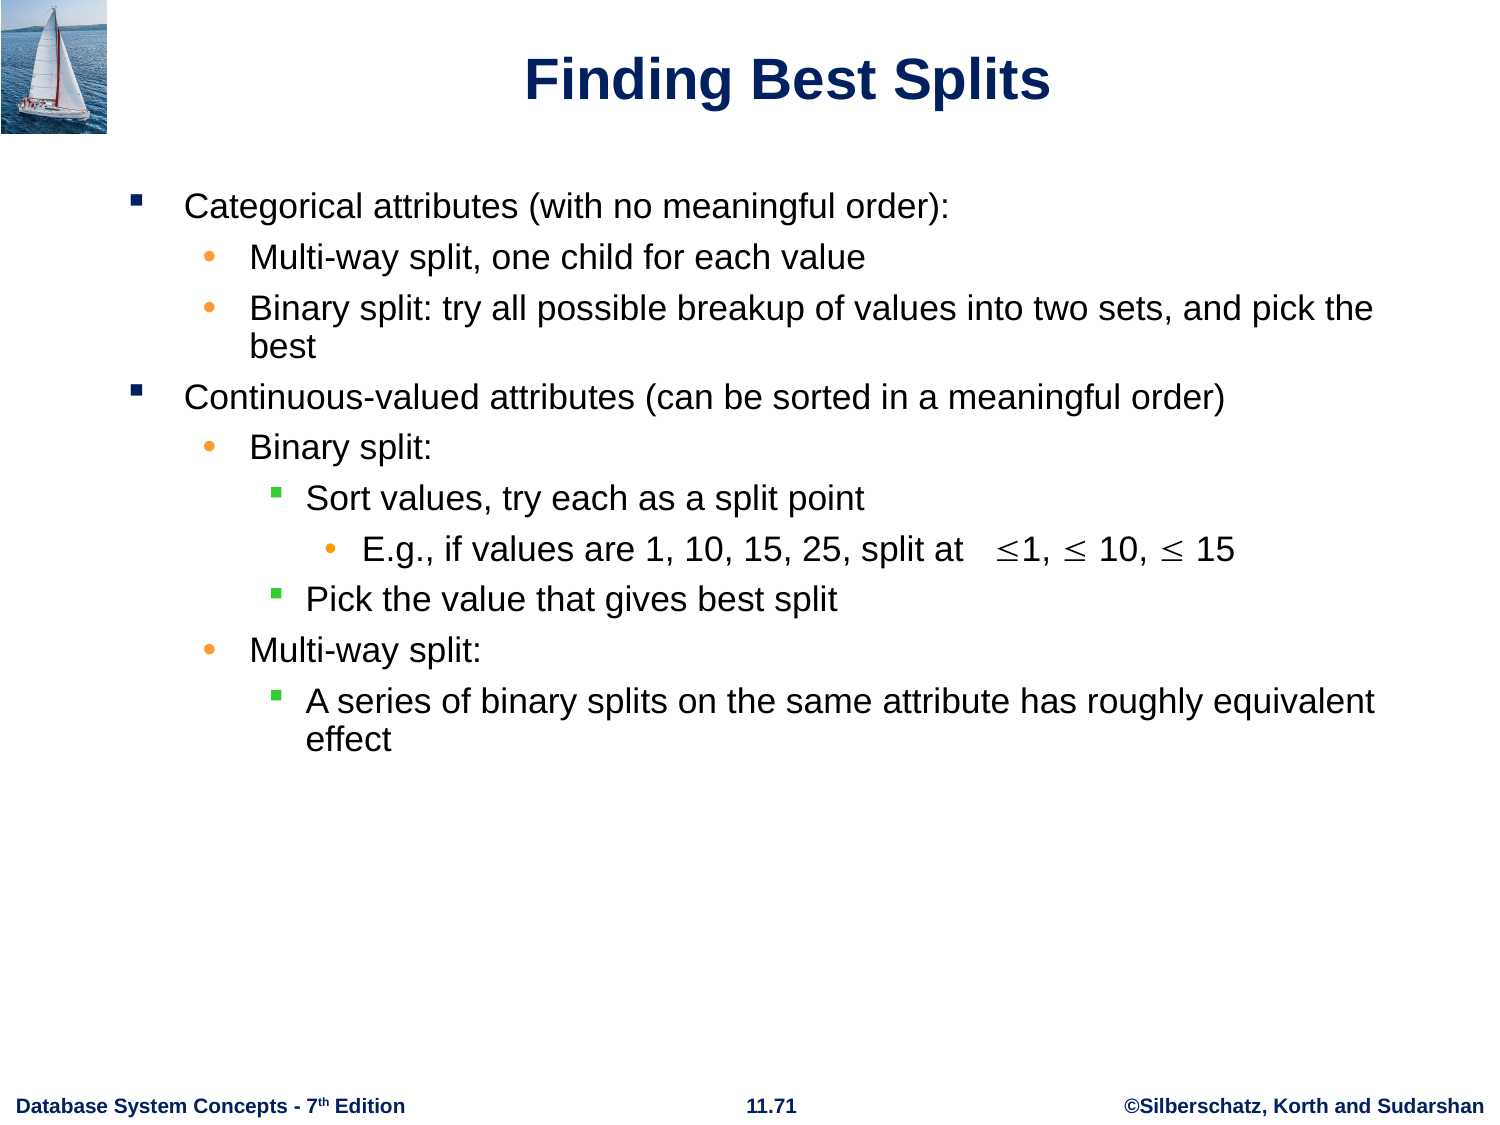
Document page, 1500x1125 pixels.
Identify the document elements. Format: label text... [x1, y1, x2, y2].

title Finding Best Splits [125, 18, 1452, 120]
list Categorical attributes (with no meaningful order): Multi-way split, one child for each value Binary split: try all possible breakup of values into two sets, and pick the best Continuous-valued attributes (can be sorted in a meaningful order) Binary split: Sort values, try each as a split point E.g., if values are 1, 10, 15, 25, split at 1,  10,  15 Pick the value that gives best split Multi-way split: A series of binary splits on the same attribute has roughly equivalent effect [112, 180, 1400, 1062]
picture [1, 0, 107, 134]
